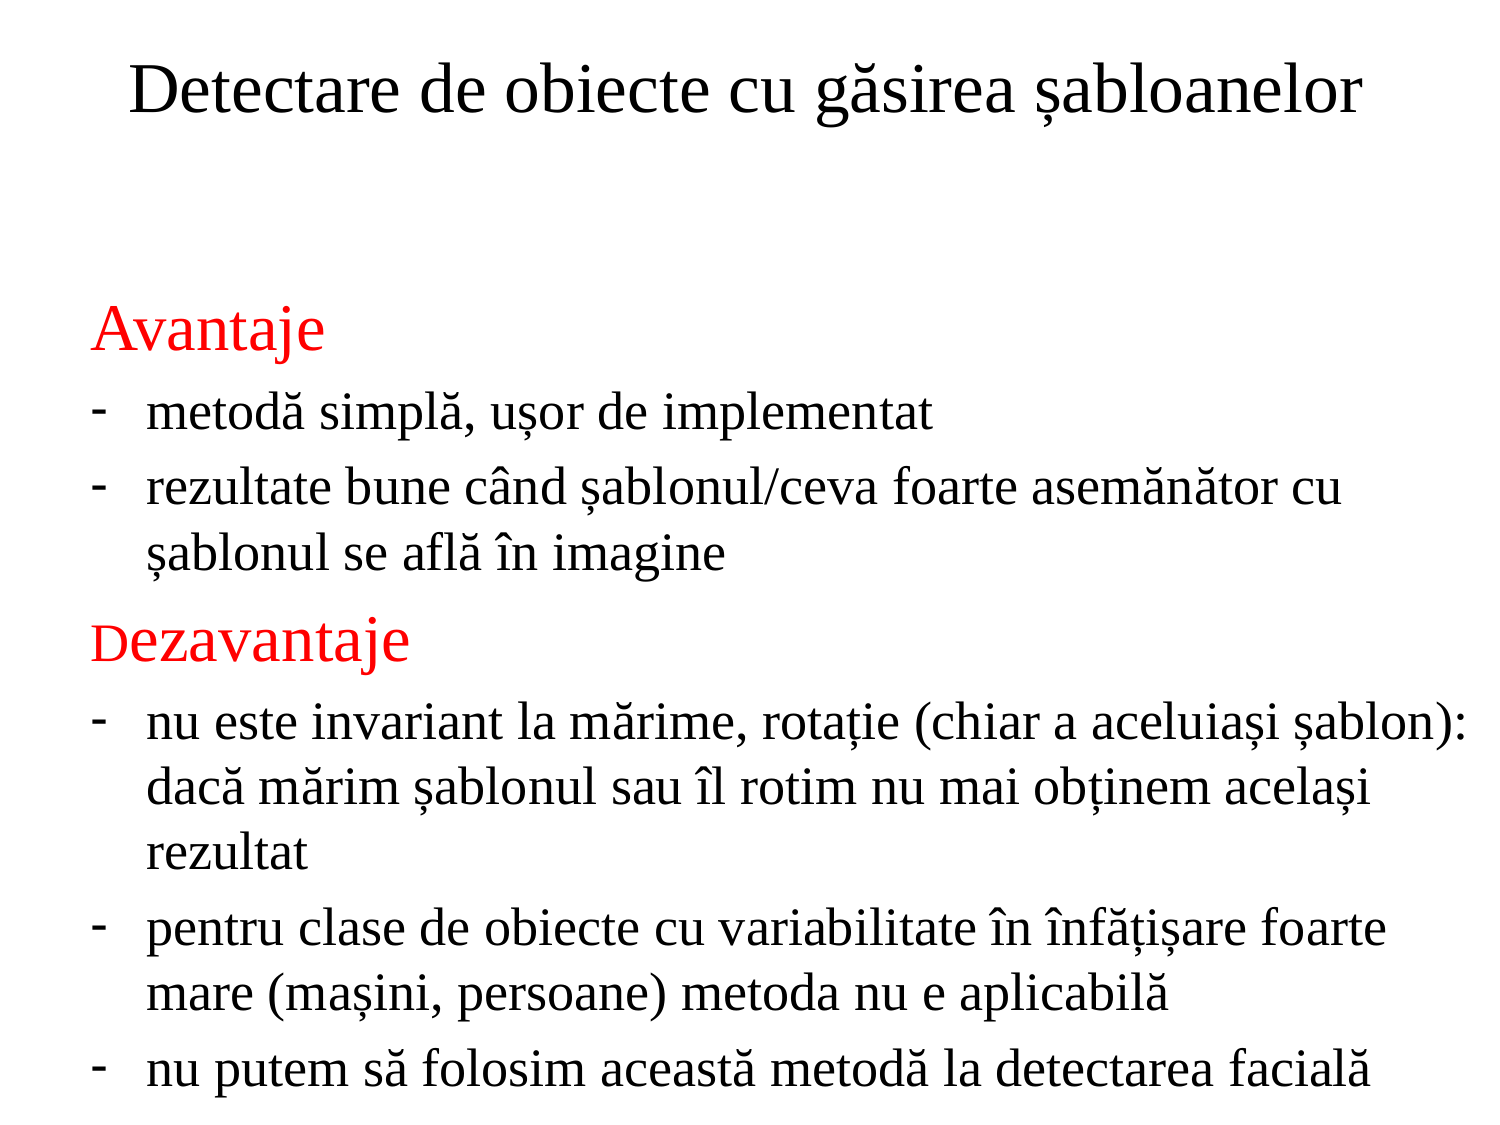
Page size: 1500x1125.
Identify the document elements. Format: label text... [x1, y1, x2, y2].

text_box Detectare de obiecte cu găsirea șabloanelor [109, 33, 1385, 222]
list Avantaje metodă simplă, ușor de implementat rezultate bune când șablonul/ceva foarte asemănător cu șablonul se află în imagine Dezavantaje nu este invariant la mărime, rotație (chiar a aceluiași șablon): dacă mărim șablonul sau îl rotim nu mai obținem același rezultat pentru clase de obiecte cu variabilitate în înfățișare foarte mare (mașini, persoane) metoda nu e aplicabilă nu putem să folosim această metodă la detectarea facială [75, 276, 1500, 1119]
